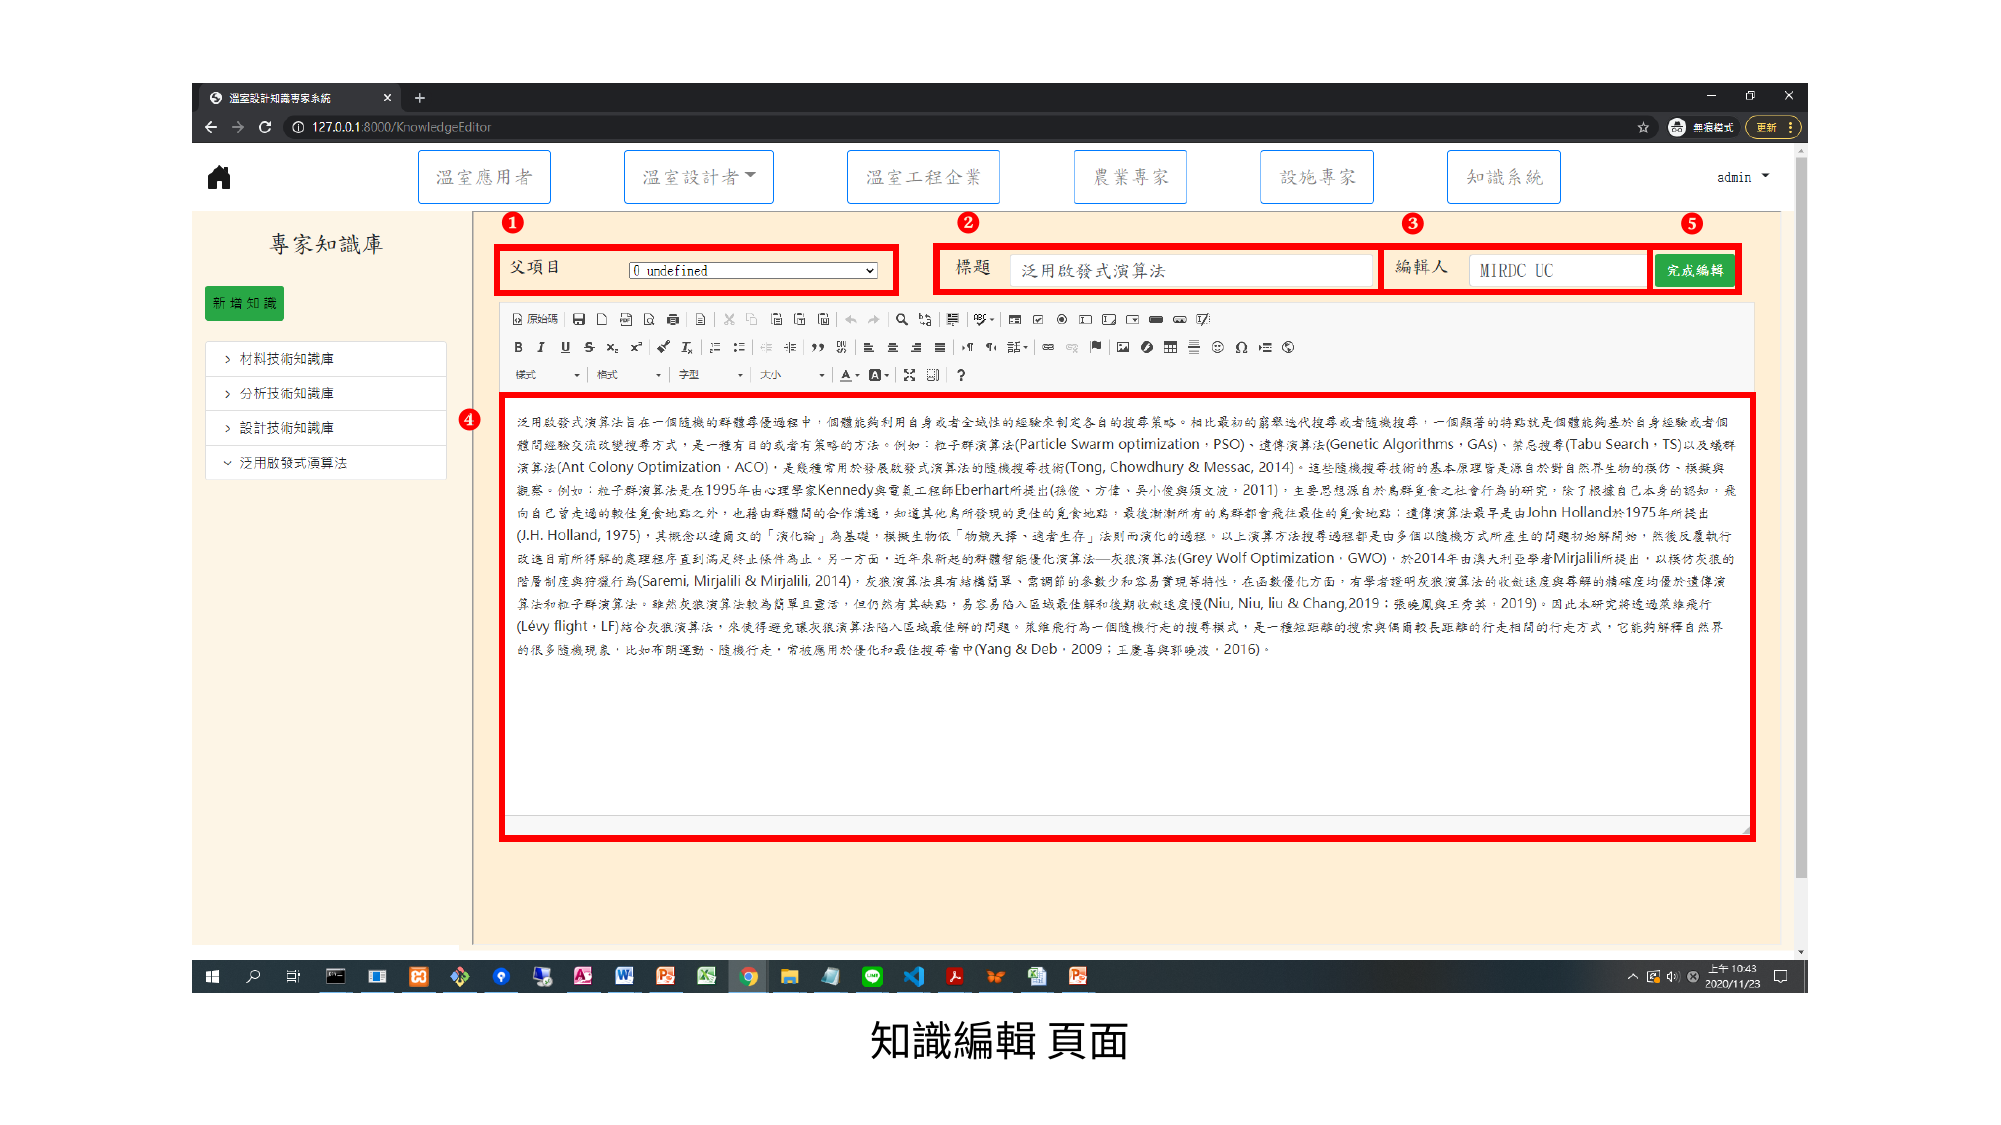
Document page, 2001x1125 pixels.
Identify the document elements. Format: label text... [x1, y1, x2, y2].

picture [192, 83, 1808, 993]
text_box 知識編輯 頁面 [0, 1007, 2000, 1072]
